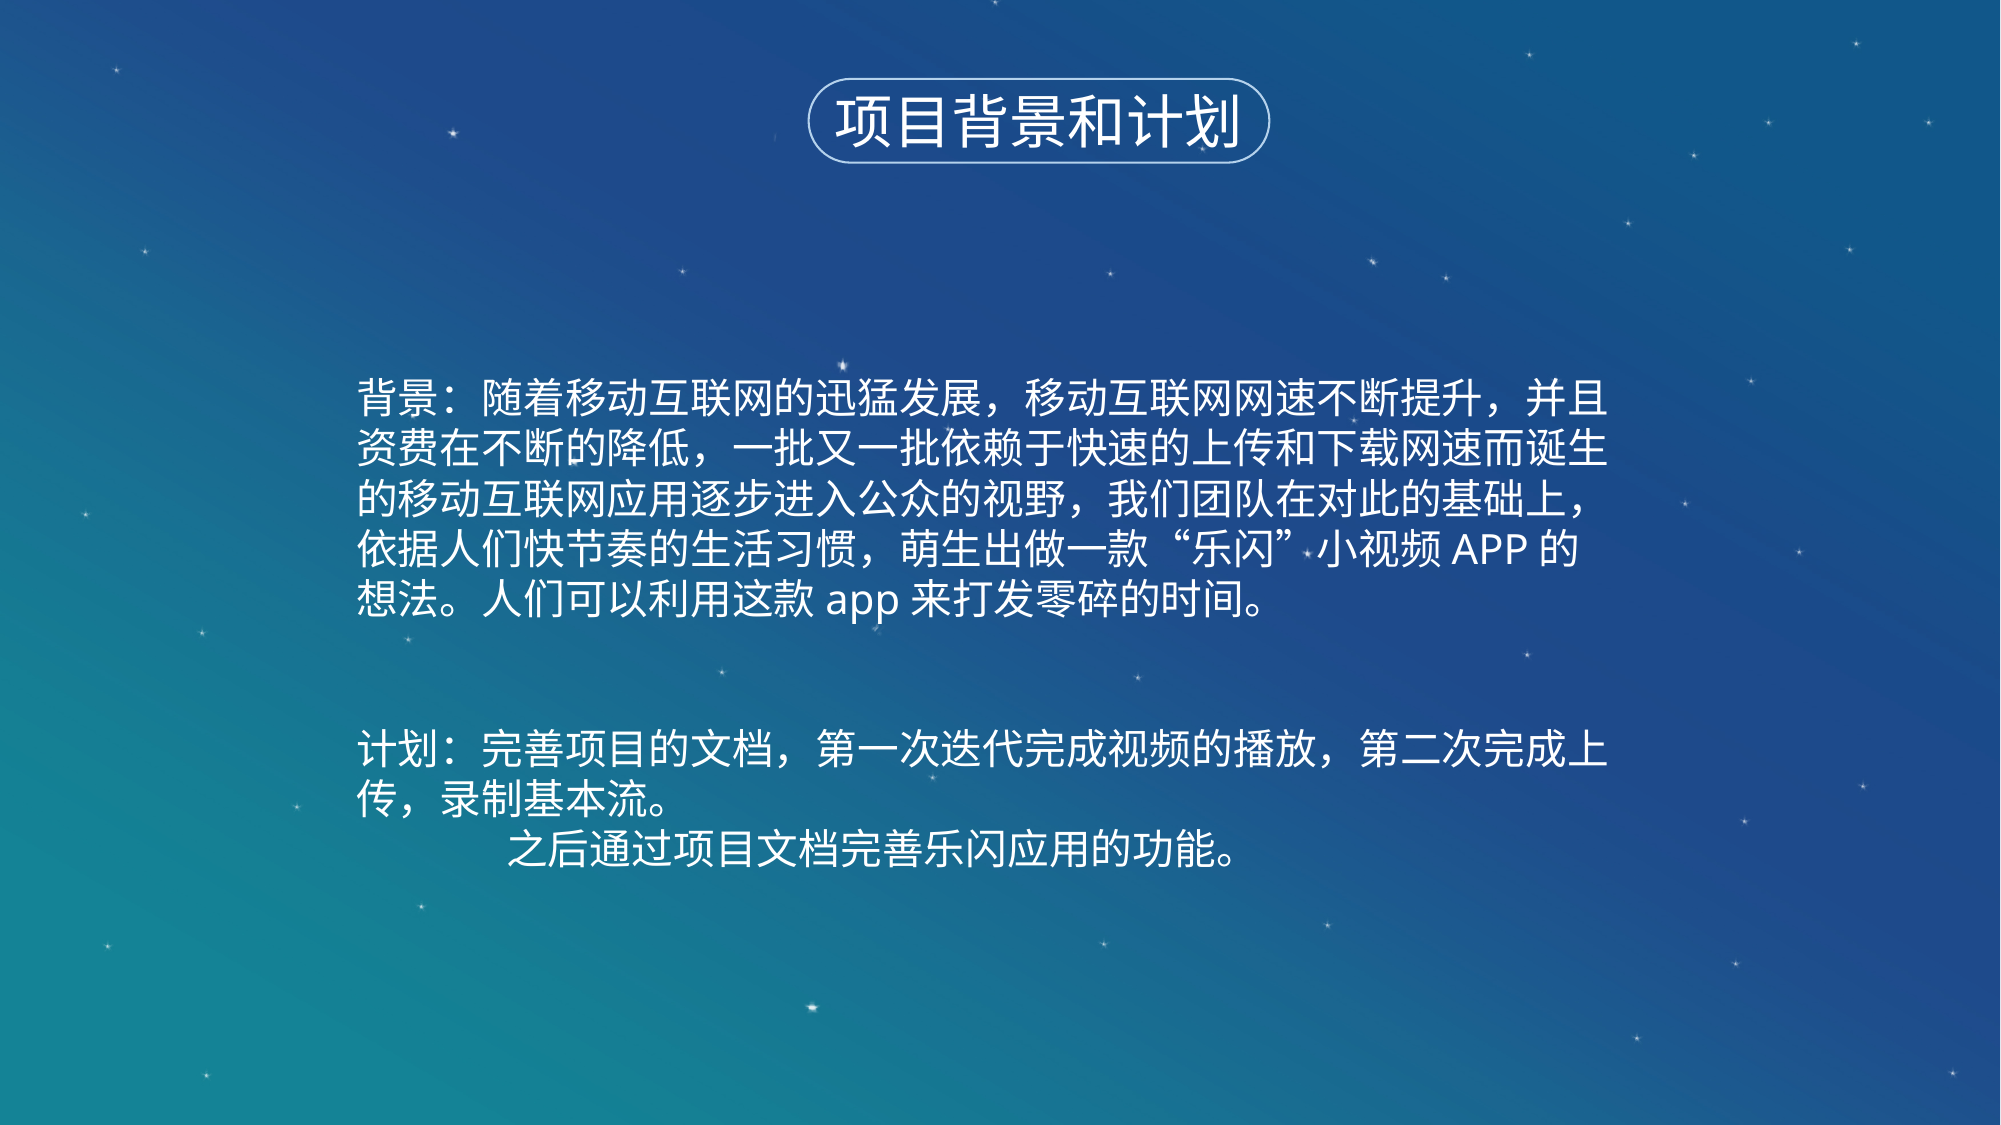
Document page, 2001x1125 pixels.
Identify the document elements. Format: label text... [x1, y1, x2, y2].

text_box 背景：随着移动互联网的迅猛发展，移动互联网网速不断提升，并且资费在不断的降低，一批又一批依赖于快速的上传和下载网速而诞生的移动互联网应用逐步进入公众的视野，我们团队在对此的基础上，依据人们快节奏的生活习惯，萌生出做一款“乐闪”小视频APP的想法。人们可以利用这款app来打发零碎的时间。 计划：完善项目的文档，第一次迭代完成视频的播放，第二次完成上传，录制基本流。 之后通过项目文档完善乐闪应用的功能。 [341, 364, 1627, 880]
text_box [808, 77, 1270, 164]
picture [0, 0, 2001, 1125]
